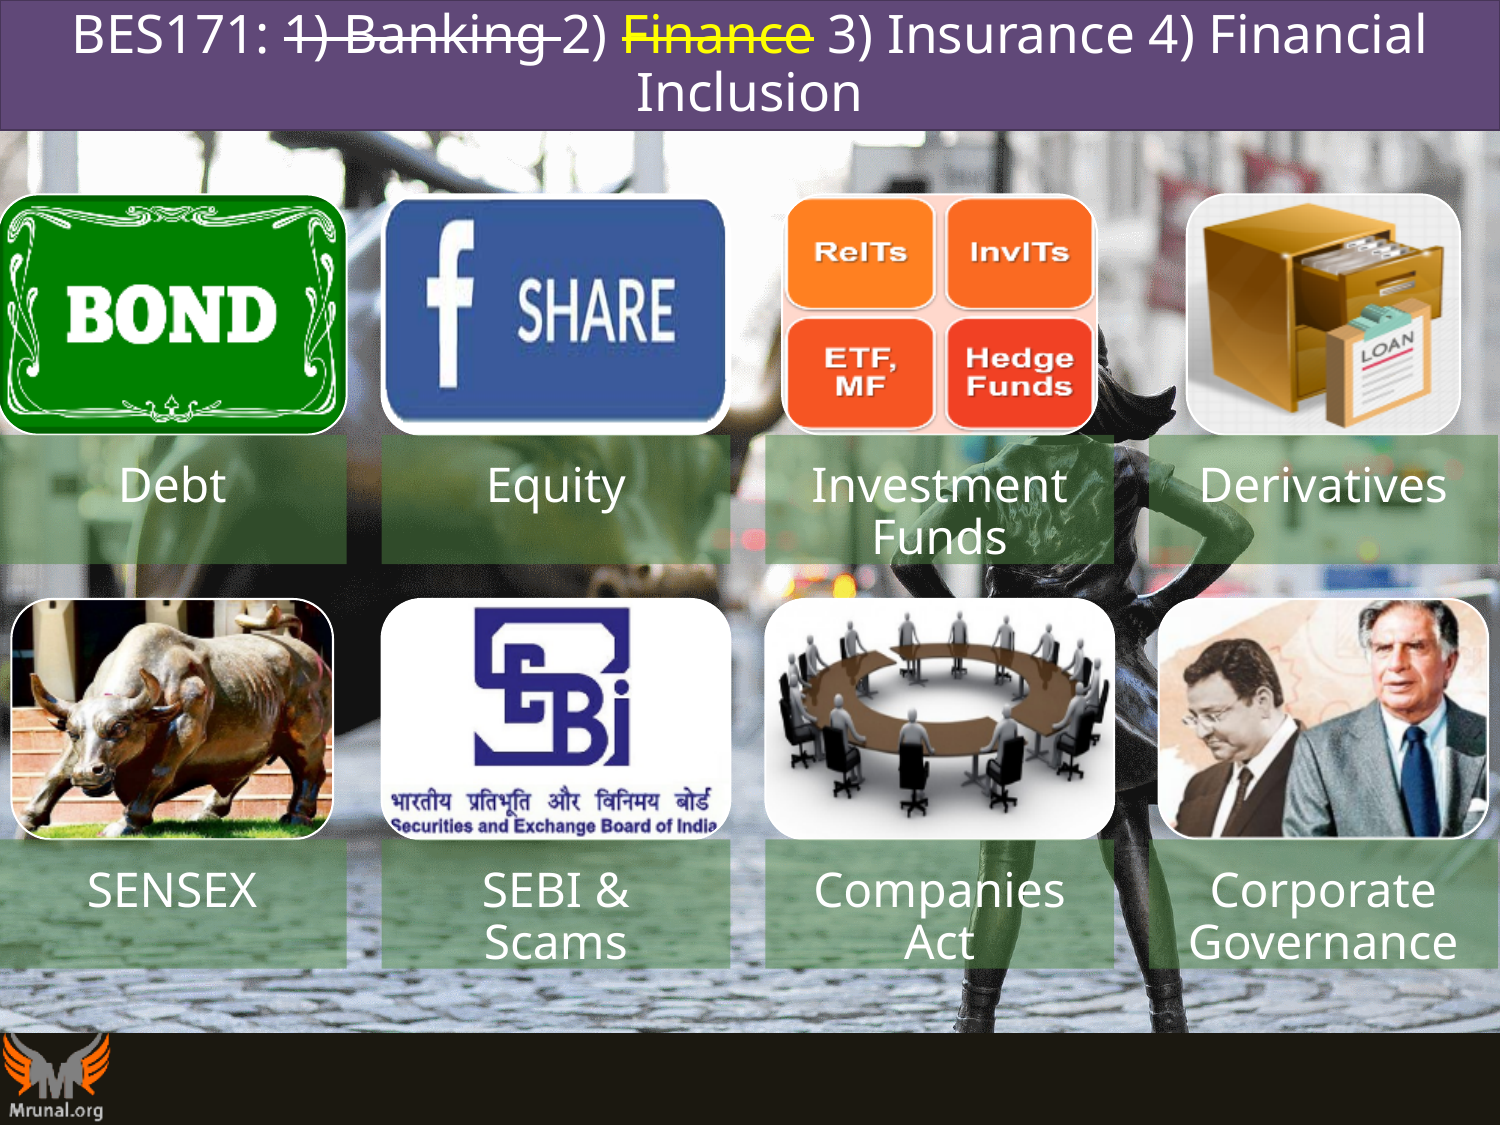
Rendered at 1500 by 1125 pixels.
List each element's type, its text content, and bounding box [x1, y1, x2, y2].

picture [0, 48, 1500, 1033]
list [0, 130, 1499, 1033]
title BES171: 1) Banking 2) Finance 3) Insurance 4) Financial Inclusion [0, 0, 1500, 48]
picture [0, 1033, 114, 1125]
